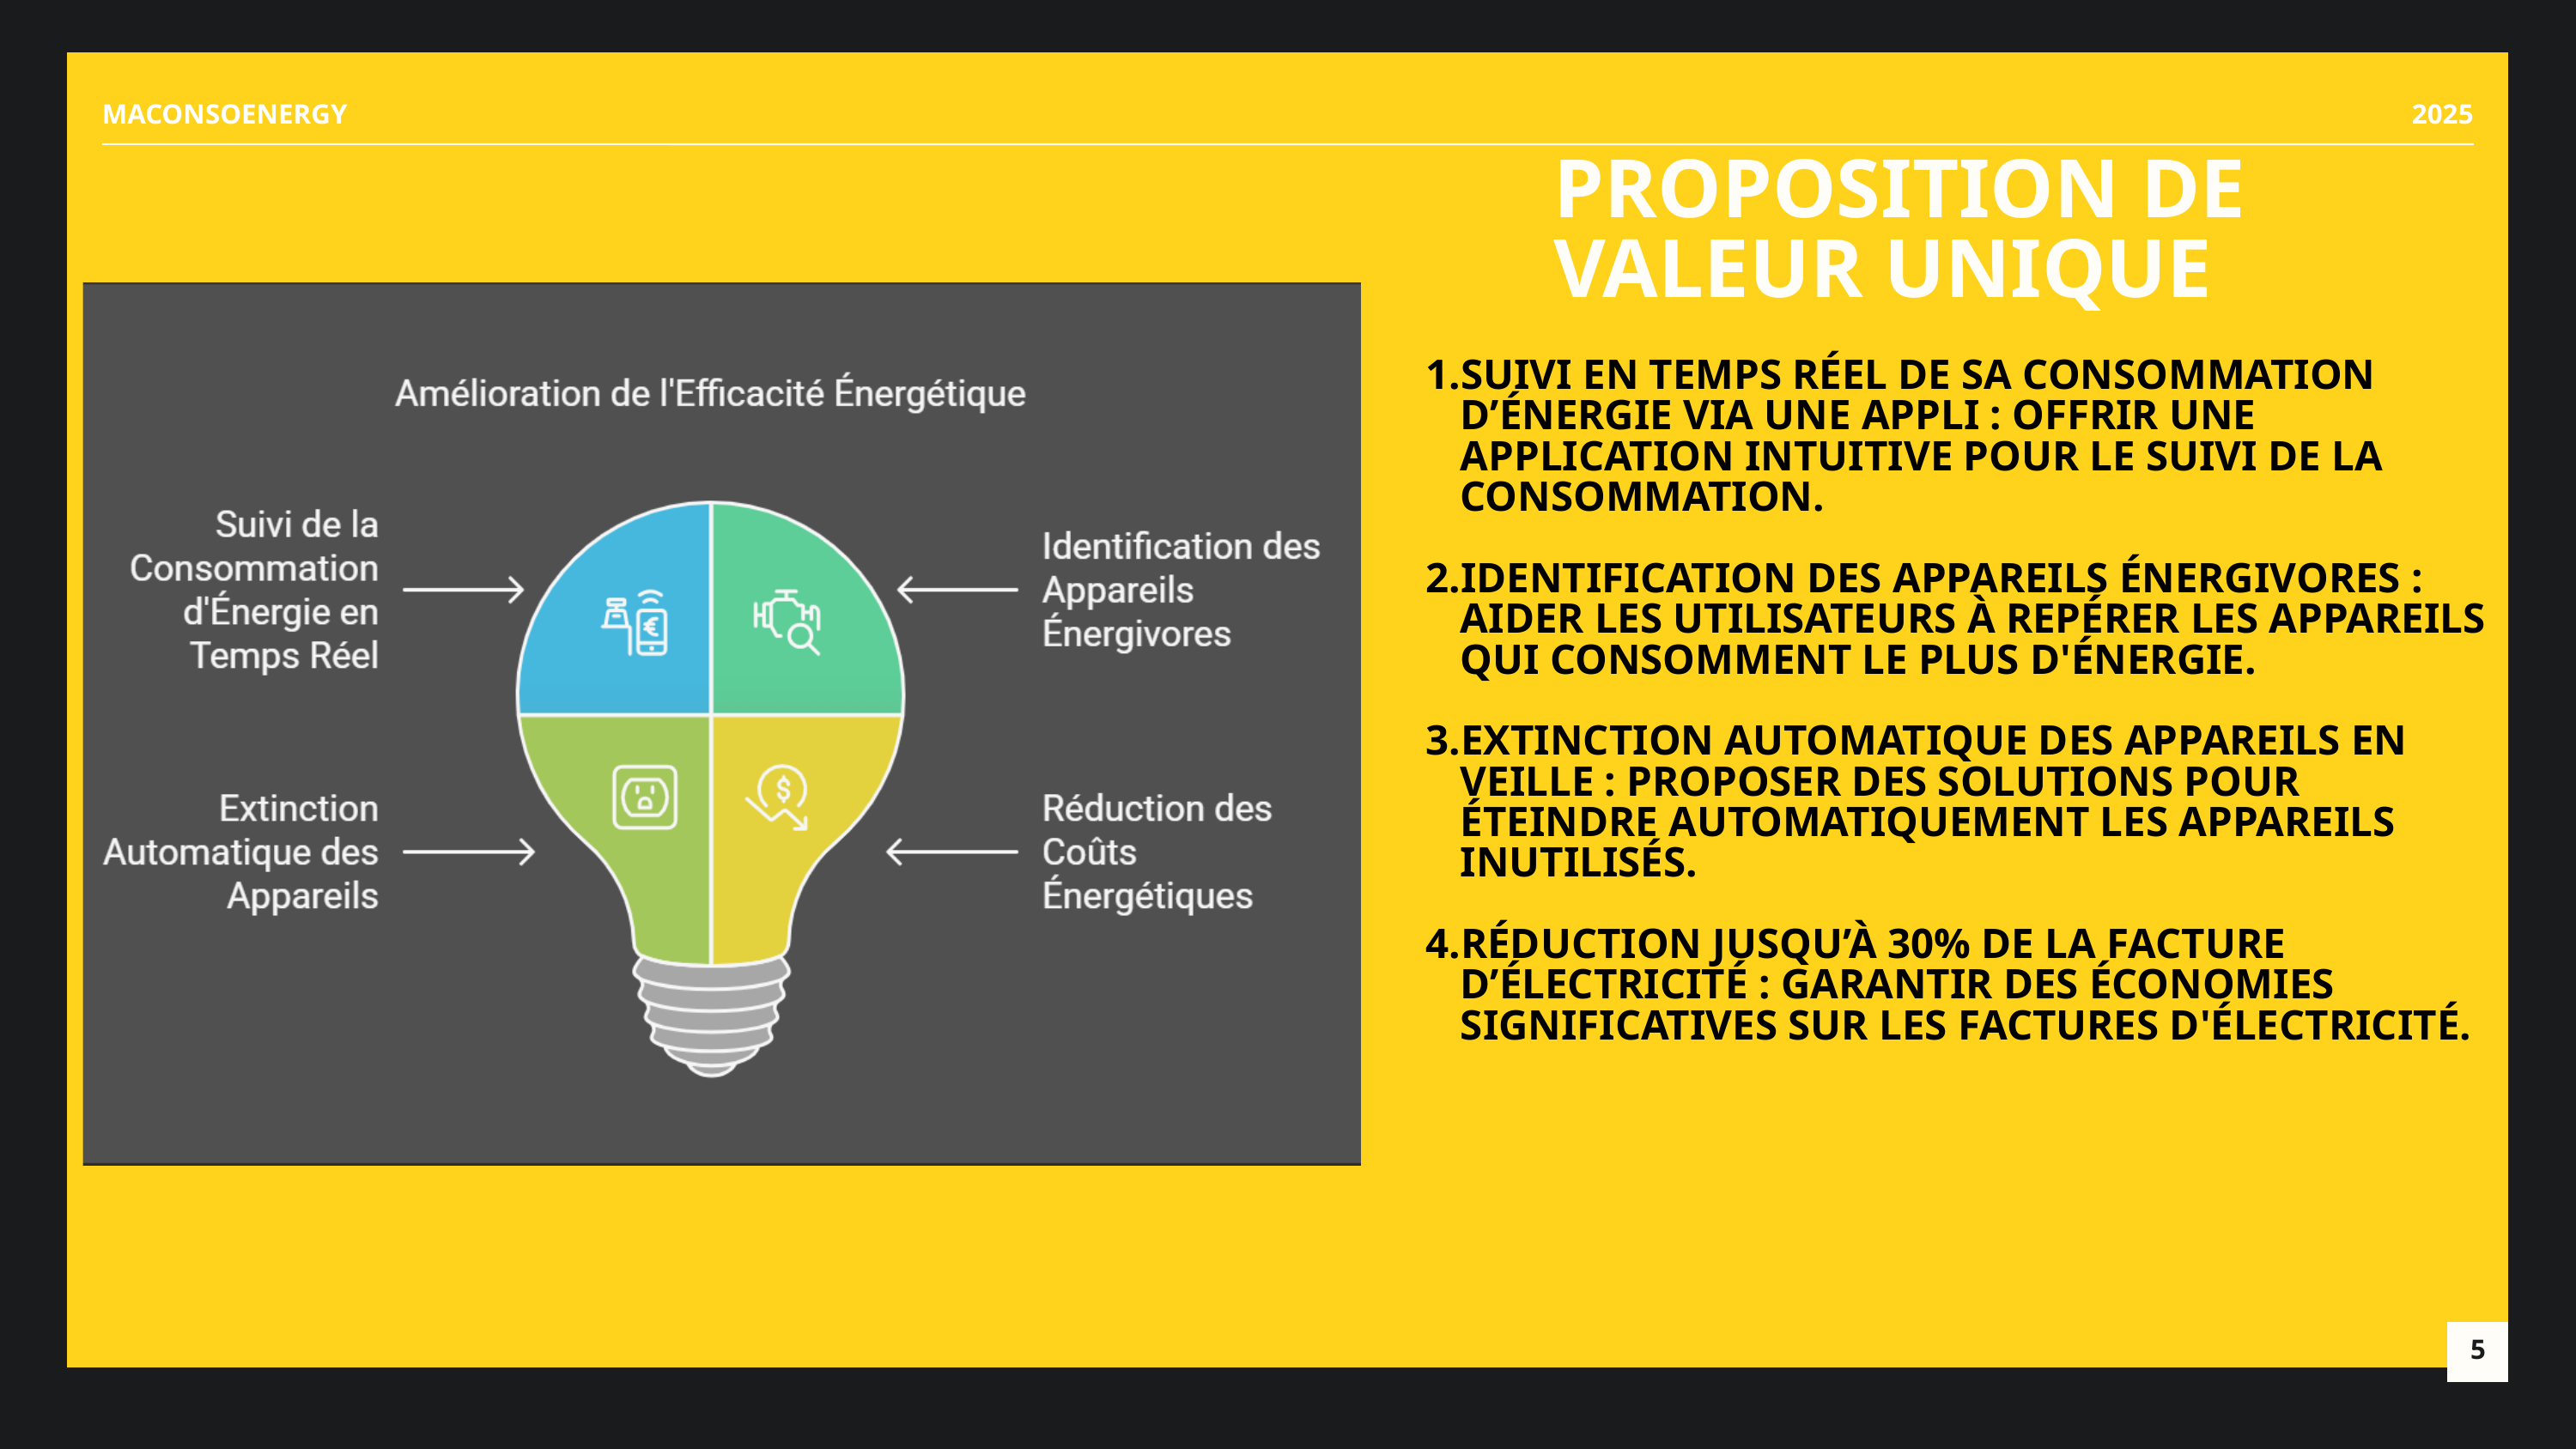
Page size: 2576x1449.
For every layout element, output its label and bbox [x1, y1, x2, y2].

text_box [2447, 1321, 2509, 1382]
text_box [67, 52, 2509, 1368]
text_box [101, 101, 2475, 145]
text_box [82, 282, 1362, 1167]
